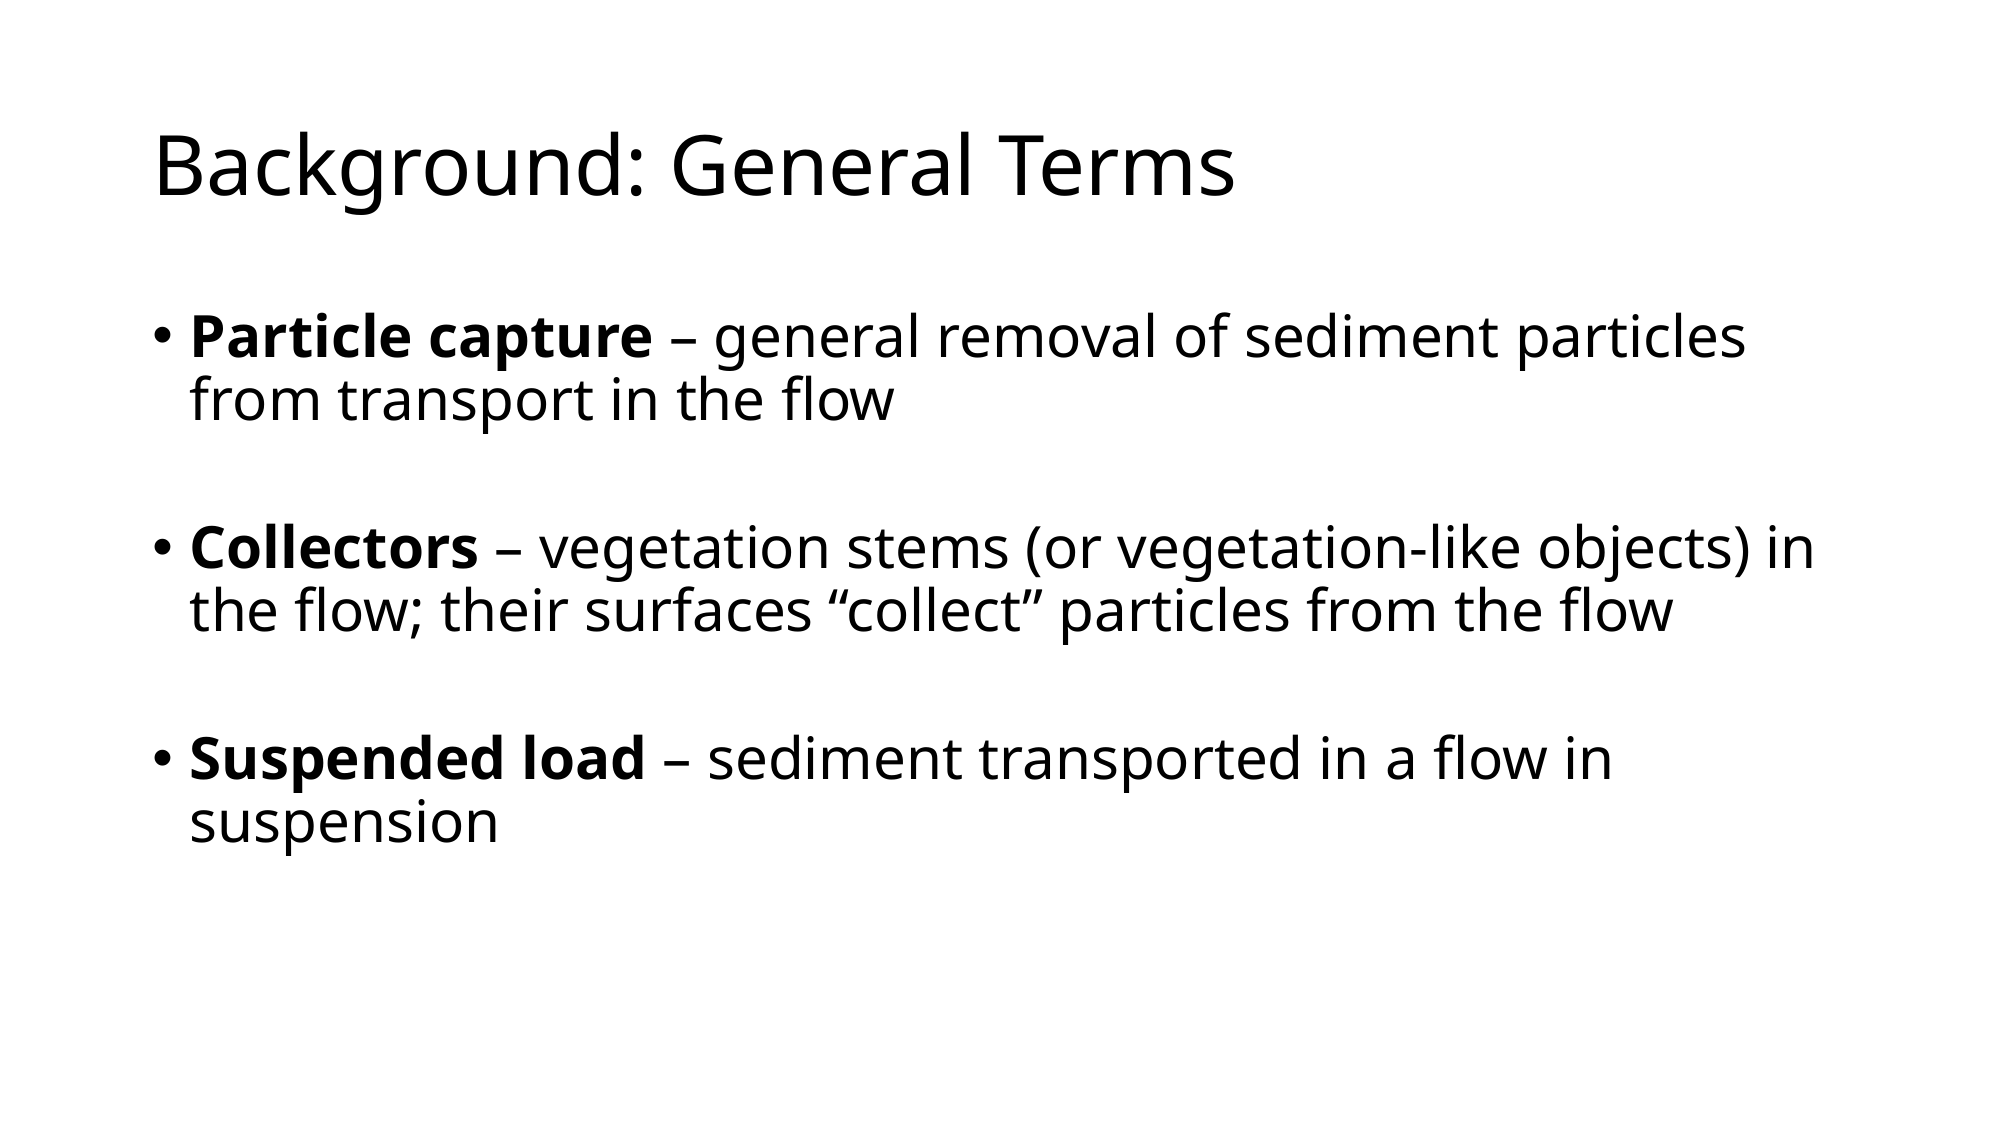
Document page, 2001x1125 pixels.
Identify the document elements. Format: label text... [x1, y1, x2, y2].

list Particle capture – general removal of sediment particles from transport in the flow Collectors – vegetation stems (or vegetation-like objects) in the flow; their surfaces “collect” particles from the flow Suspended load – sediment transported in a flow in suspension [137, 299, 1863, 1014]
title Background: General Terms [137, 59, 1863, 278]
